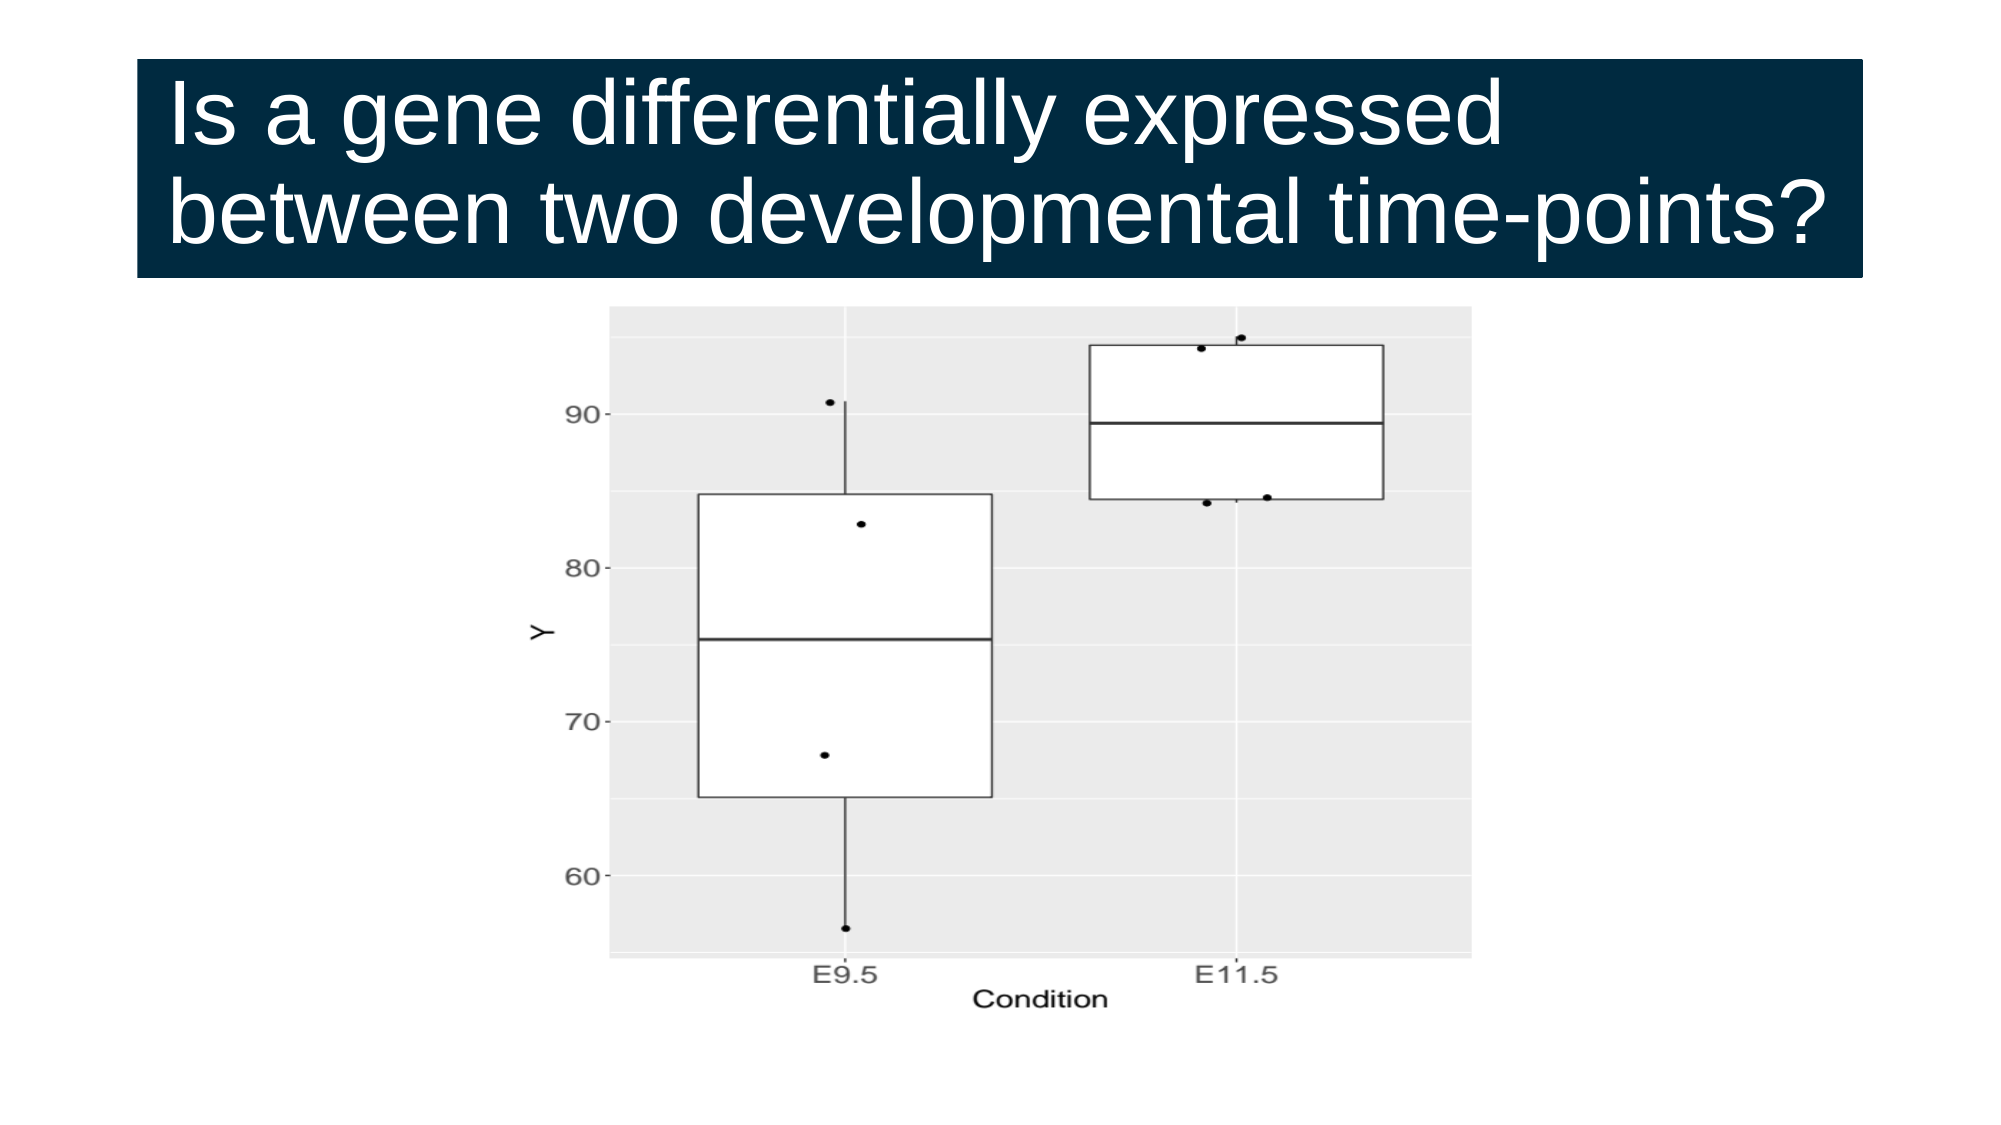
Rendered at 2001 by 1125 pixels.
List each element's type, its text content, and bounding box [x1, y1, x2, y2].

title Is a gene differentially expressed between two developmental time-points? [137, 59, 1863, 278]
picture [137, 299, 1863, 1014]
